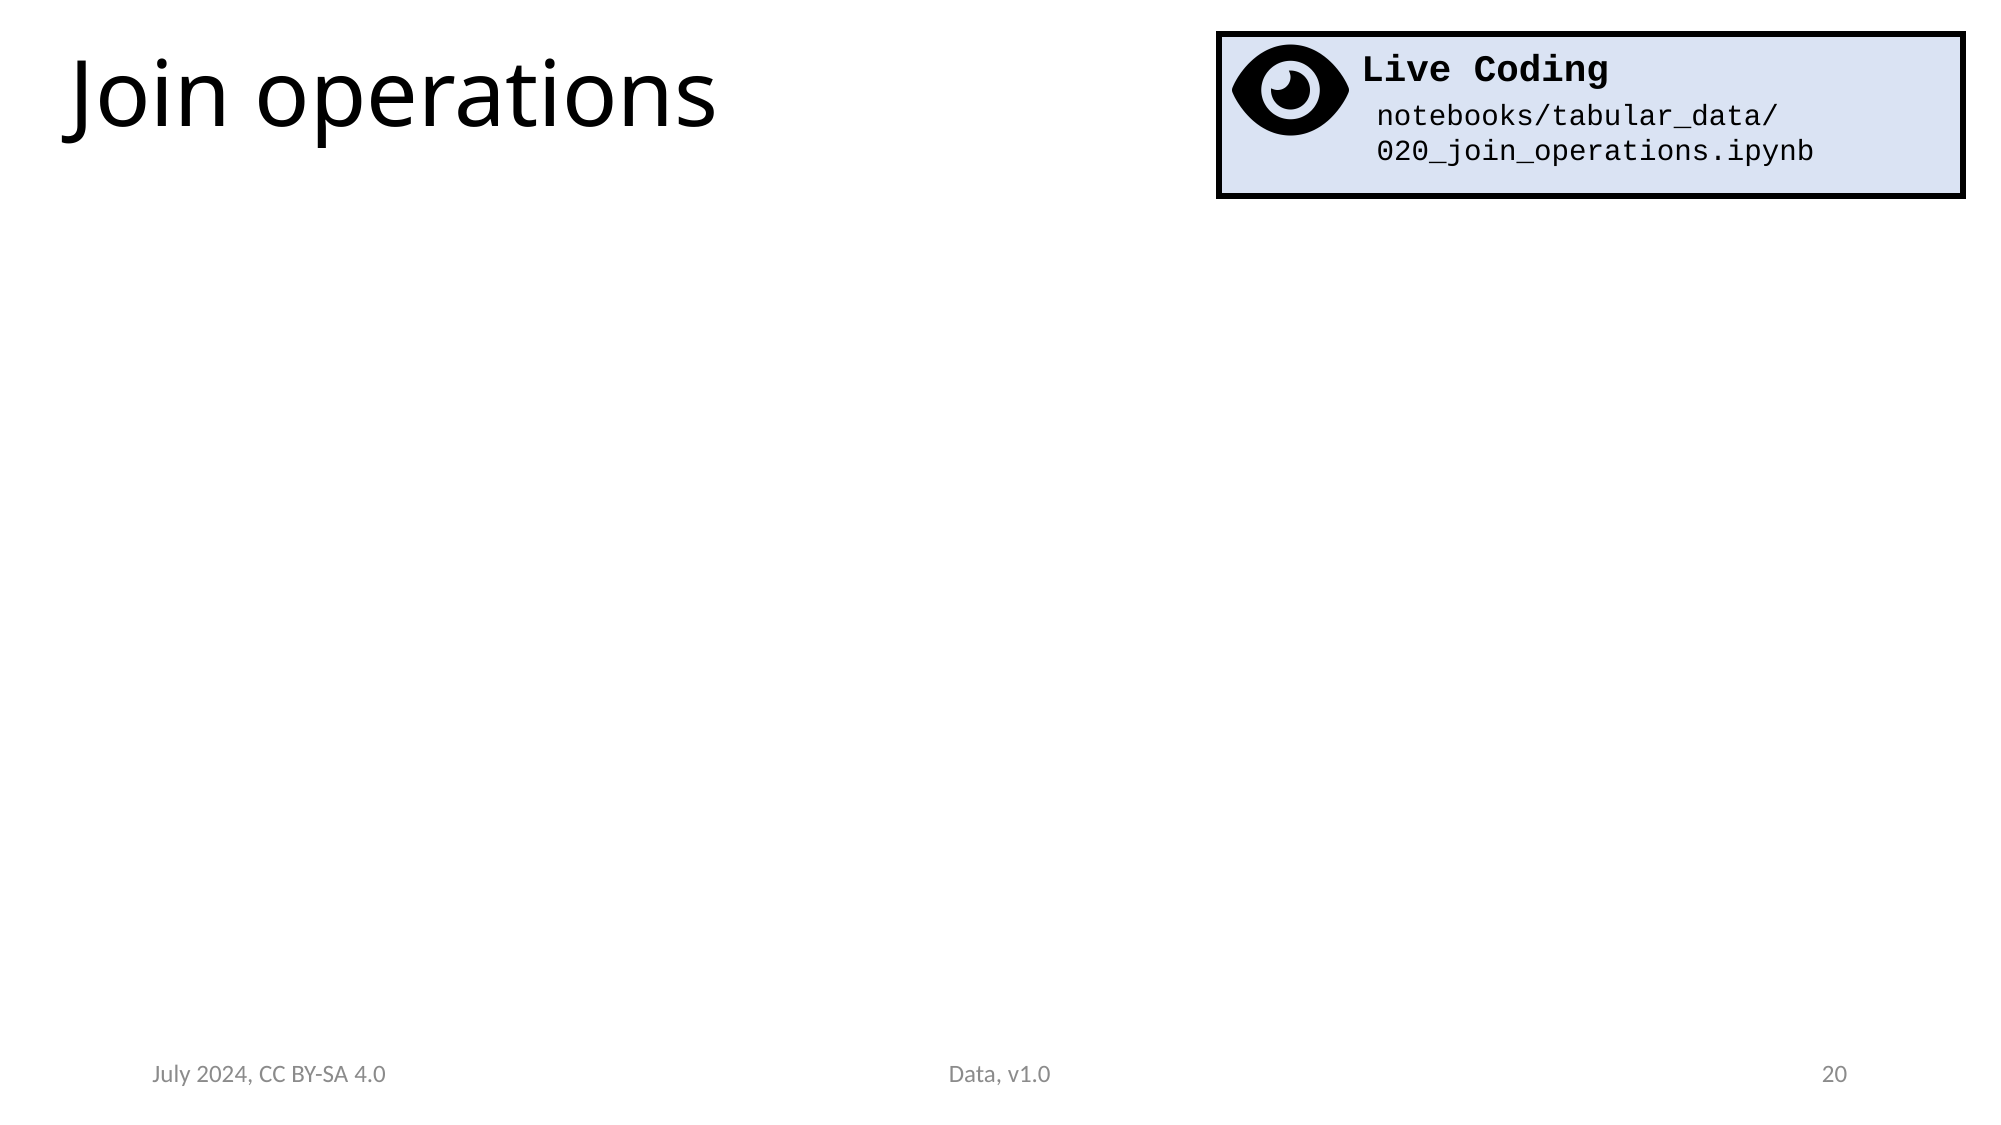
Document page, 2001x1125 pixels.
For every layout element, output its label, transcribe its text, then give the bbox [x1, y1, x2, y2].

footer Data, v1.0 [662, 1042, 1338, 1103]
text_box notebooks/tabular_data/ 020_join_operations.ipynb [1361, 88, 1934, 174]
picture [1232, 38, 1349, 142]
text_box [1218, 33, 1964, 197]
slide_number 20 [1412, 1042, 1863, 1103]
title Join operations [55, 23, 1934, 172]
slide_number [137, 1042, 588, 1103]
text_box Live Coding [1339, 36, 1632, 97]
